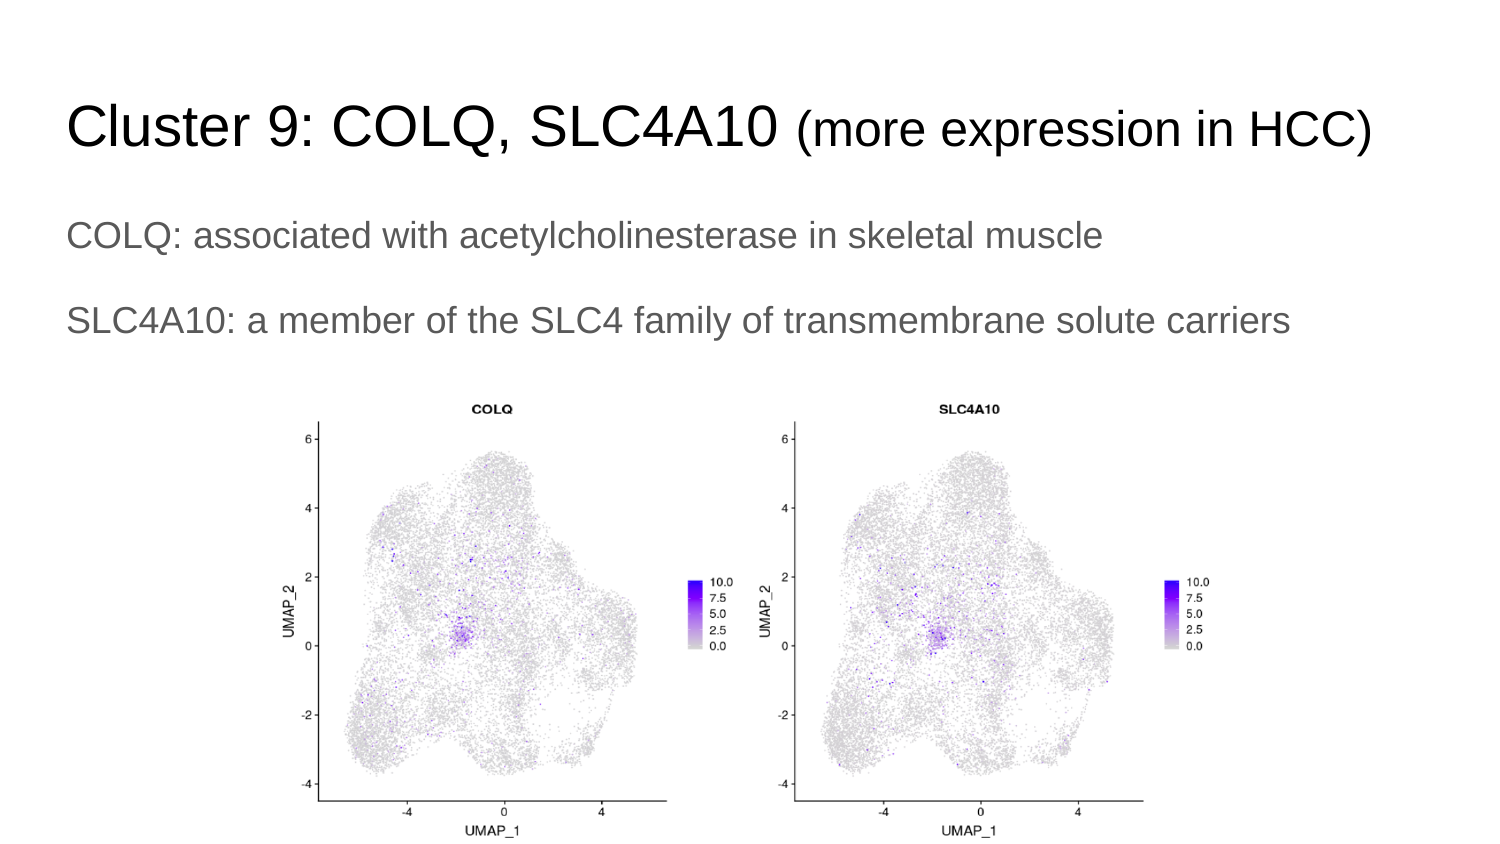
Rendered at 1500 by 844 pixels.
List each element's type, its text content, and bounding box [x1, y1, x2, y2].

picture [271, 397, 1224, 844]
title Cluster 9: COLQ, SLC4A10 (more expression in HCC) [51, 72, 1449, 167]
list COLQ: associated with acetylcholinesterase in skeletal muscle SLC4A10: a member of the SLC4 family of transmembrane solute carriers [51, 189, 1449, 750]
